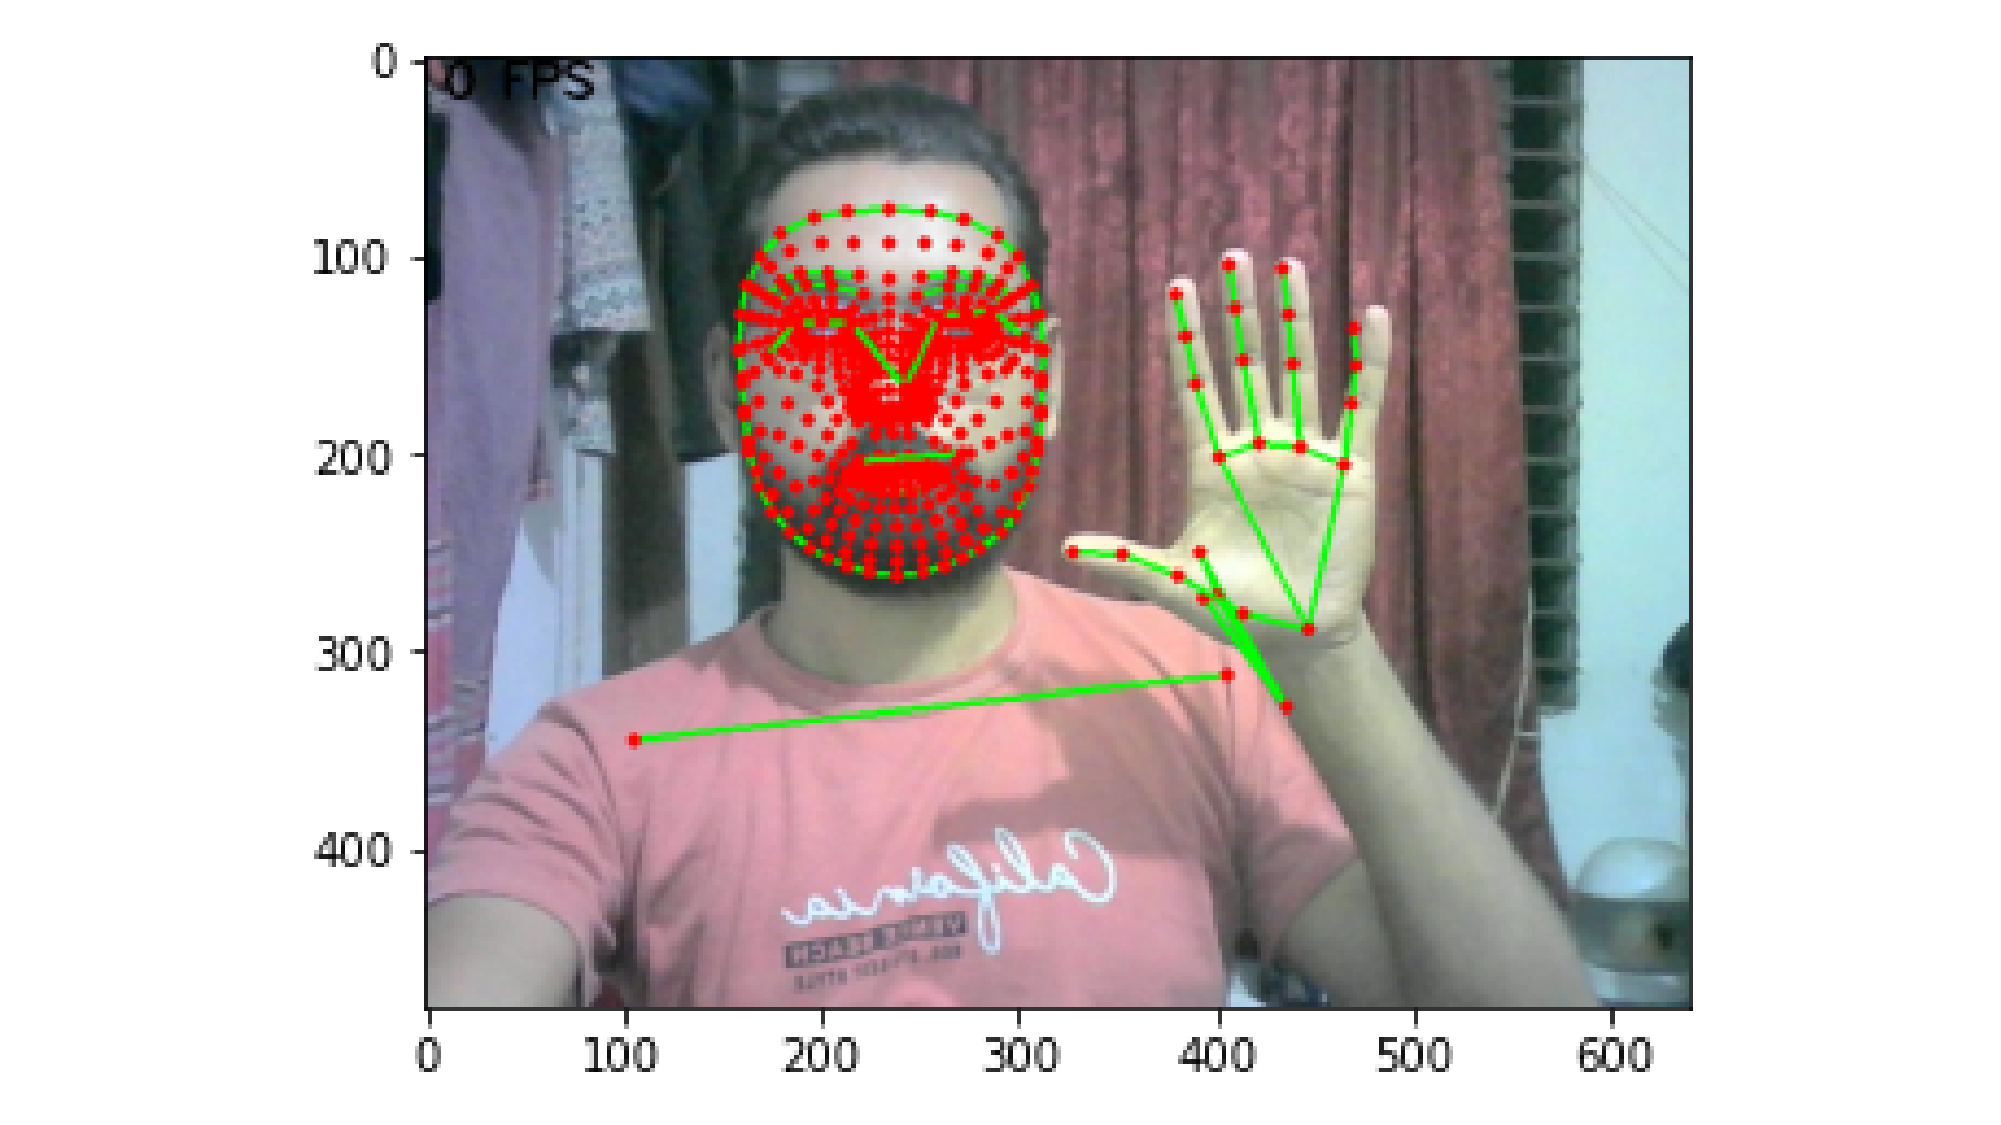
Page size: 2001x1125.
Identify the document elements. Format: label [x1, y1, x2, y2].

picture [280, 13, 1720, 1112]
